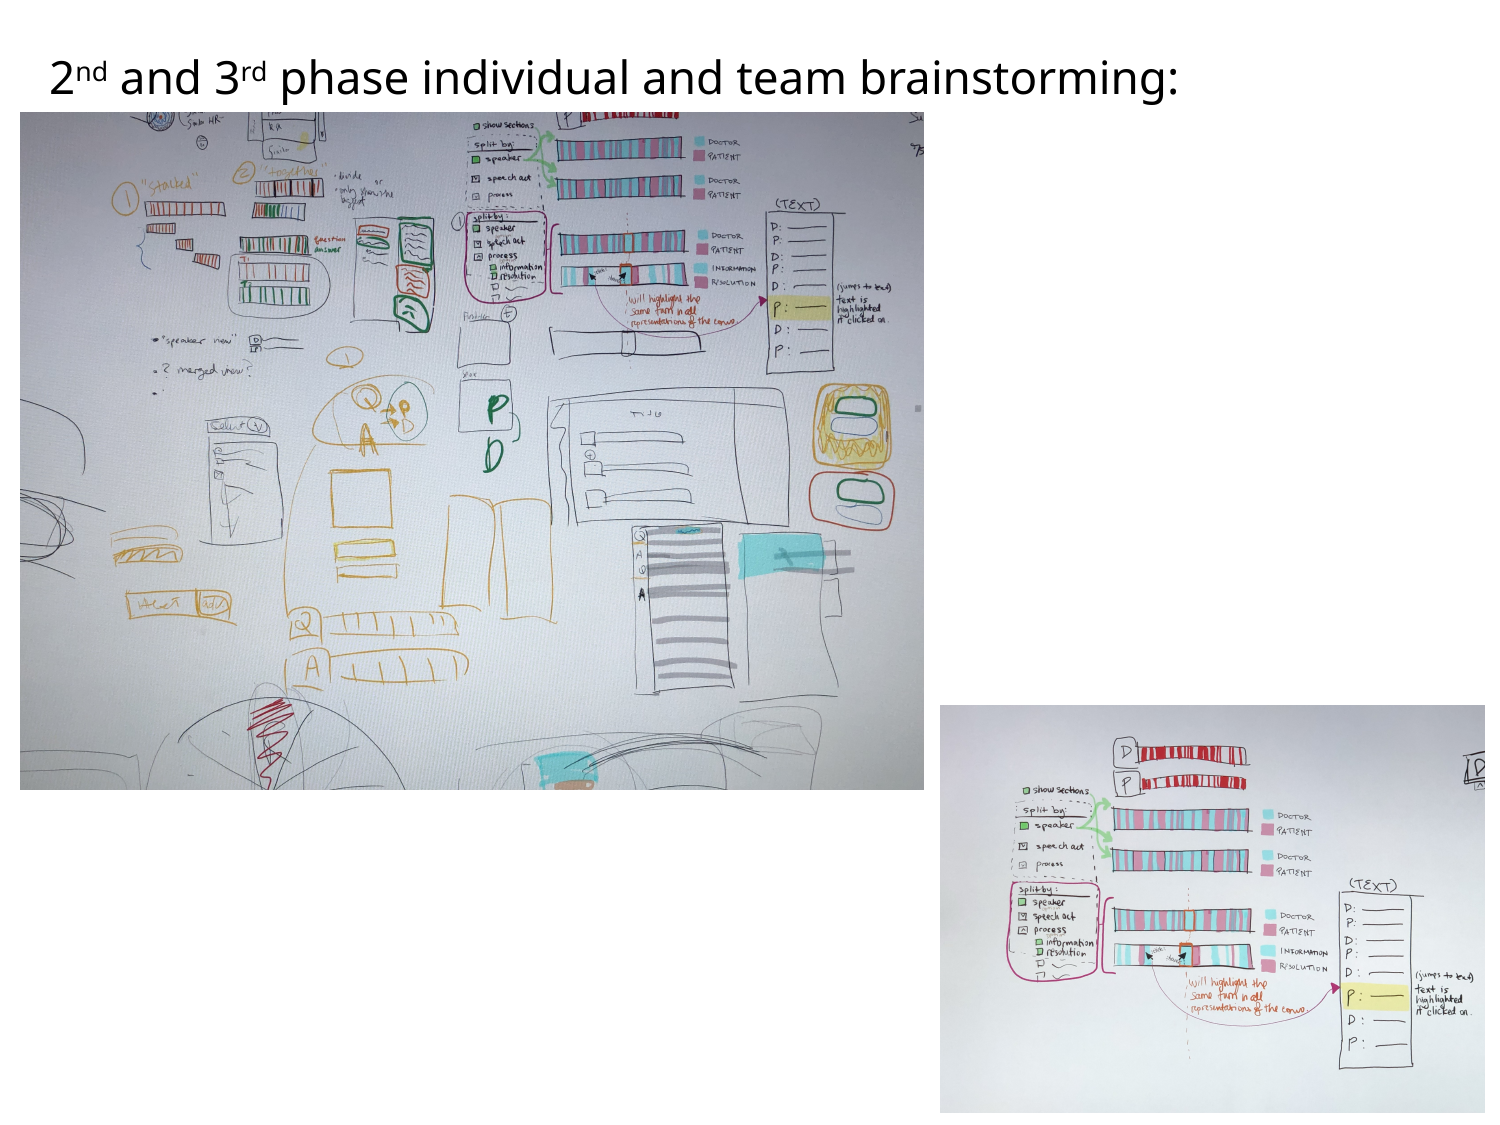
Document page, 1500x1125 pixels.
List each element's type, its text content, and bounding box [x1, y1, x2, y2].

picture [20, 112, 924, 790]
title 2nd and 3rd phase individual and team brainstorming: [34, 34, 1466, 126]
picture [940, 705, 1485, 1113]
